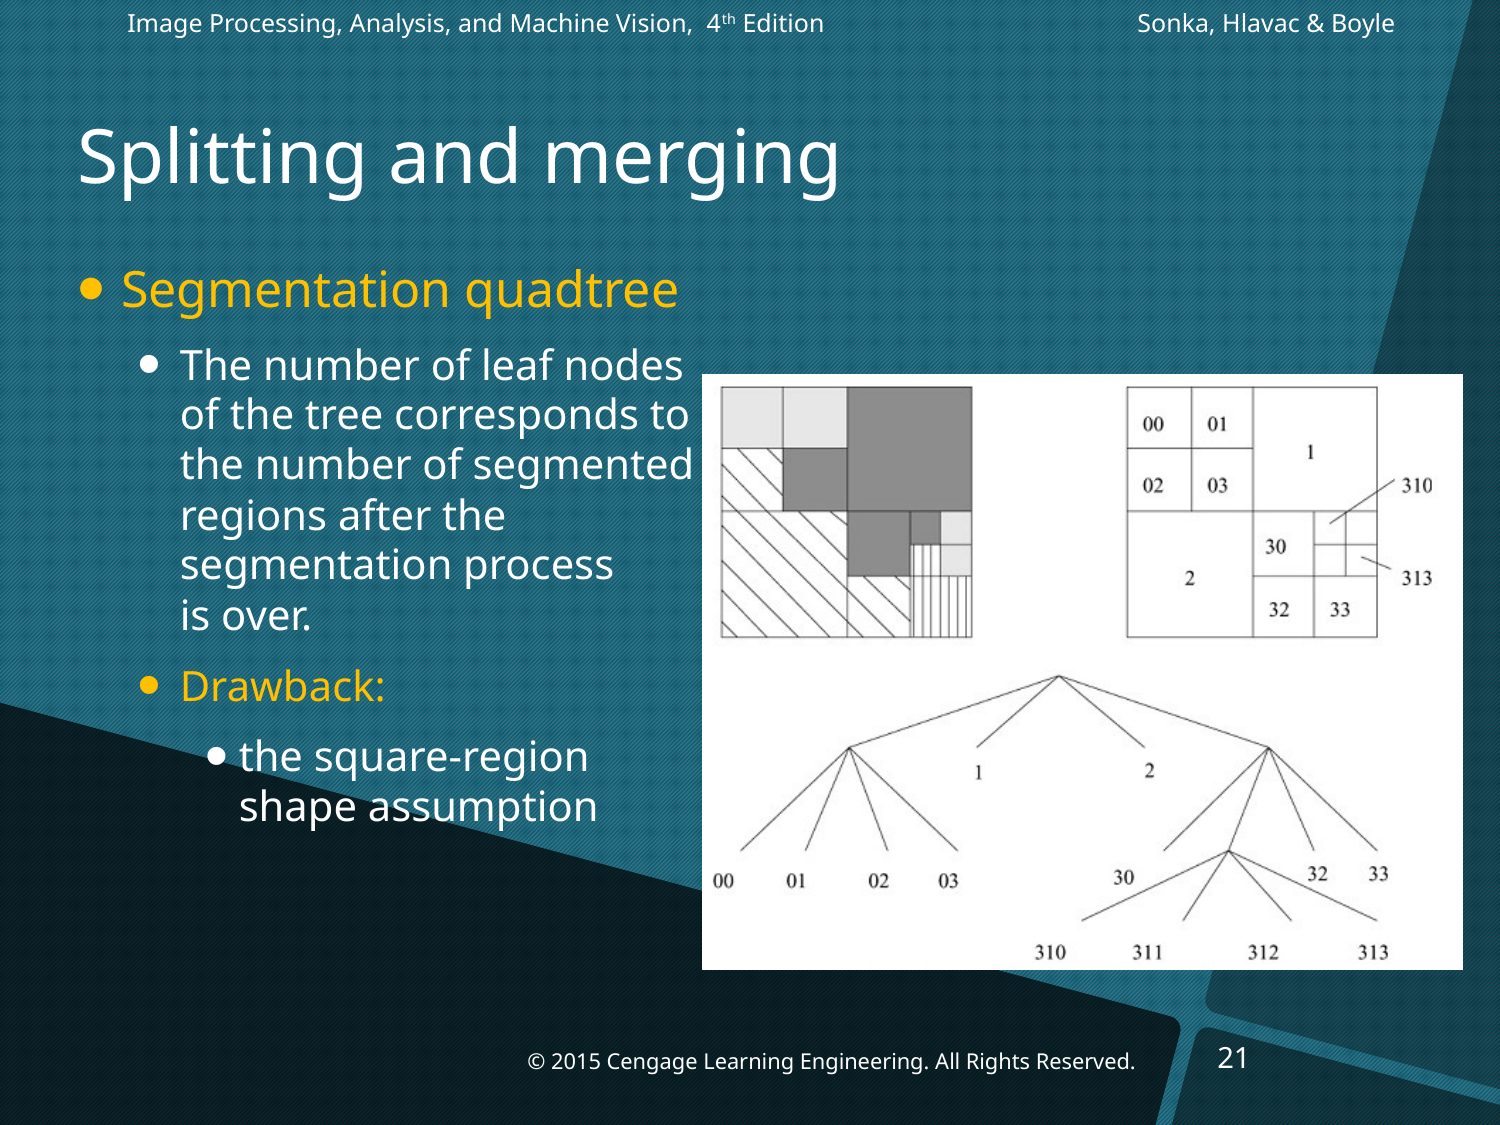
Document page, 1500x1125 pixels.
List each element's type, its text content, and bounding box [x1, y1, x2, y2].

footer © 2015 Cengage Learning Engineering. All Rights Reserved. [512, 1032, 1163, 1093]
title Splitting and merging [62, 82, 1463, 225]
picture [702, 374, 1463, 970]
list Segmentation quadtree The number of leaf nodes of the tree corresponds to the number of segmented regions after the segmentation process is over. Drawback: the square-region shape assumption [62, 249, 1463, 1007]
slide_number 21 [1202, 1024, 1463, 1094]
text_box Image Processing, Analysis, and Machine Vision, 4th Edition Sonka, Hlavac & Boyle [112, 0, 1413, 45]
